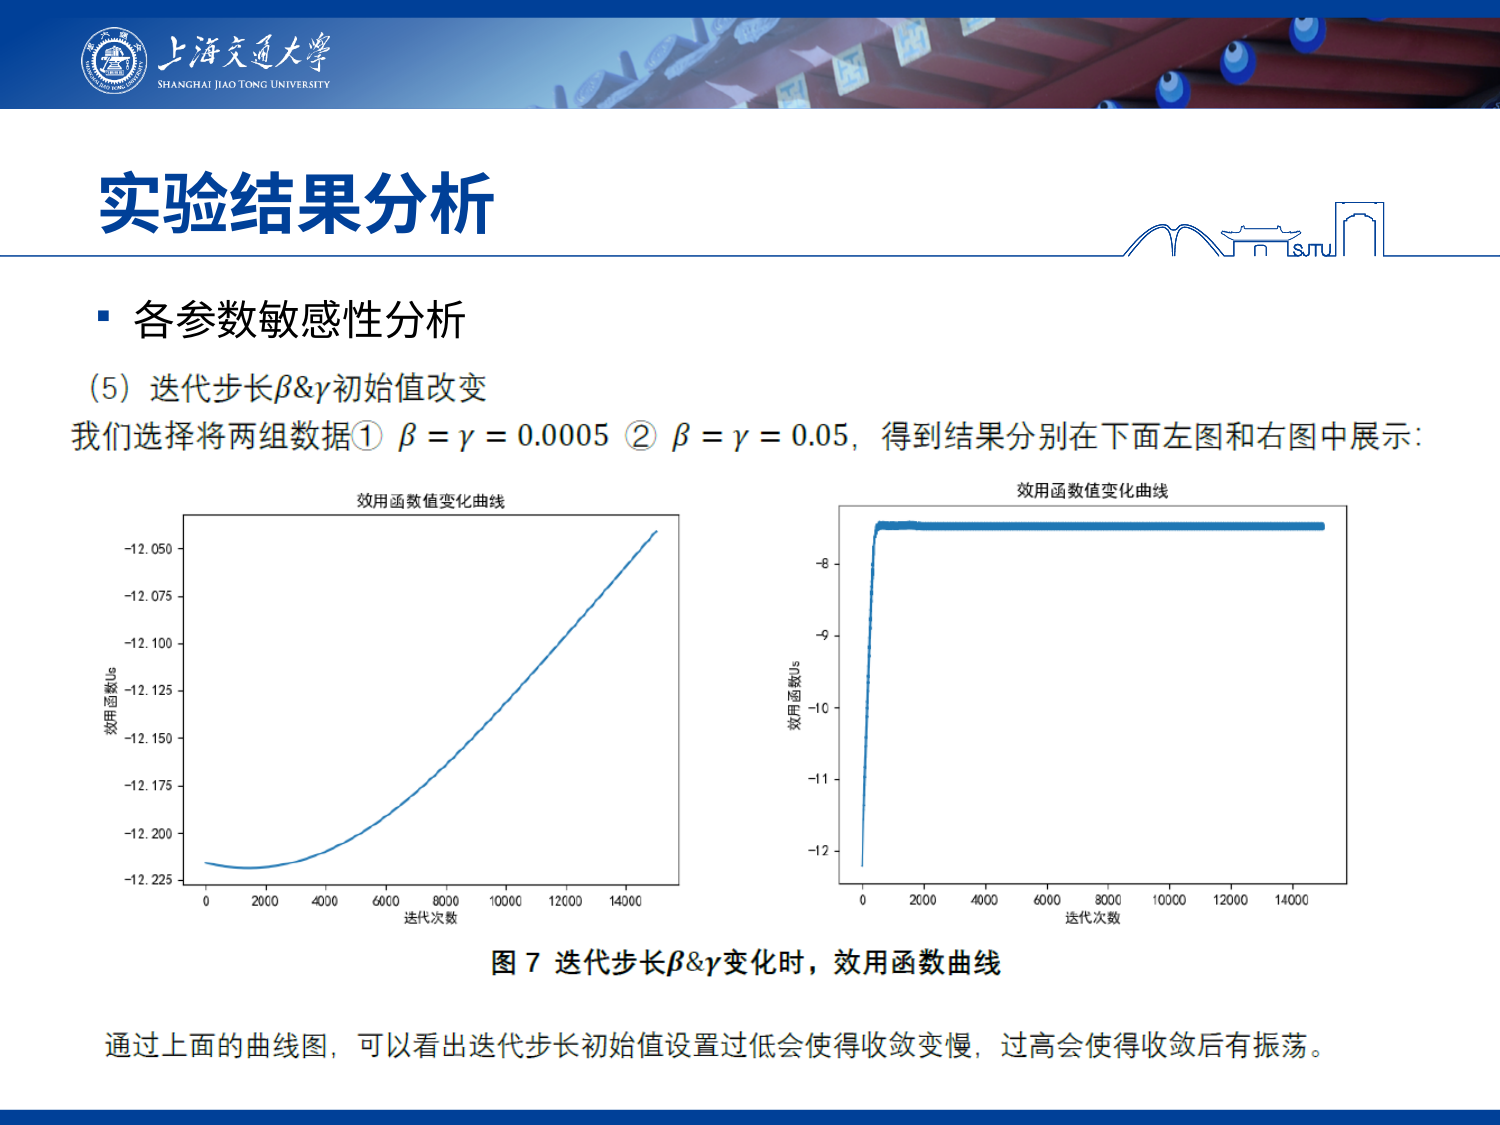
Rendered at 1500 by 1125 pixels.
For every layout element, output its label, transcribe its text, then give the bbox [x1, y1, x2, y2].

picture [63, 356, 1437, 1065]
picture [0, 18, 1500, 109]
list 各参数敏感性分析 [81, 276, 1455, 1084]
title 实验结果分析 [81, 159, 1455, 254]
